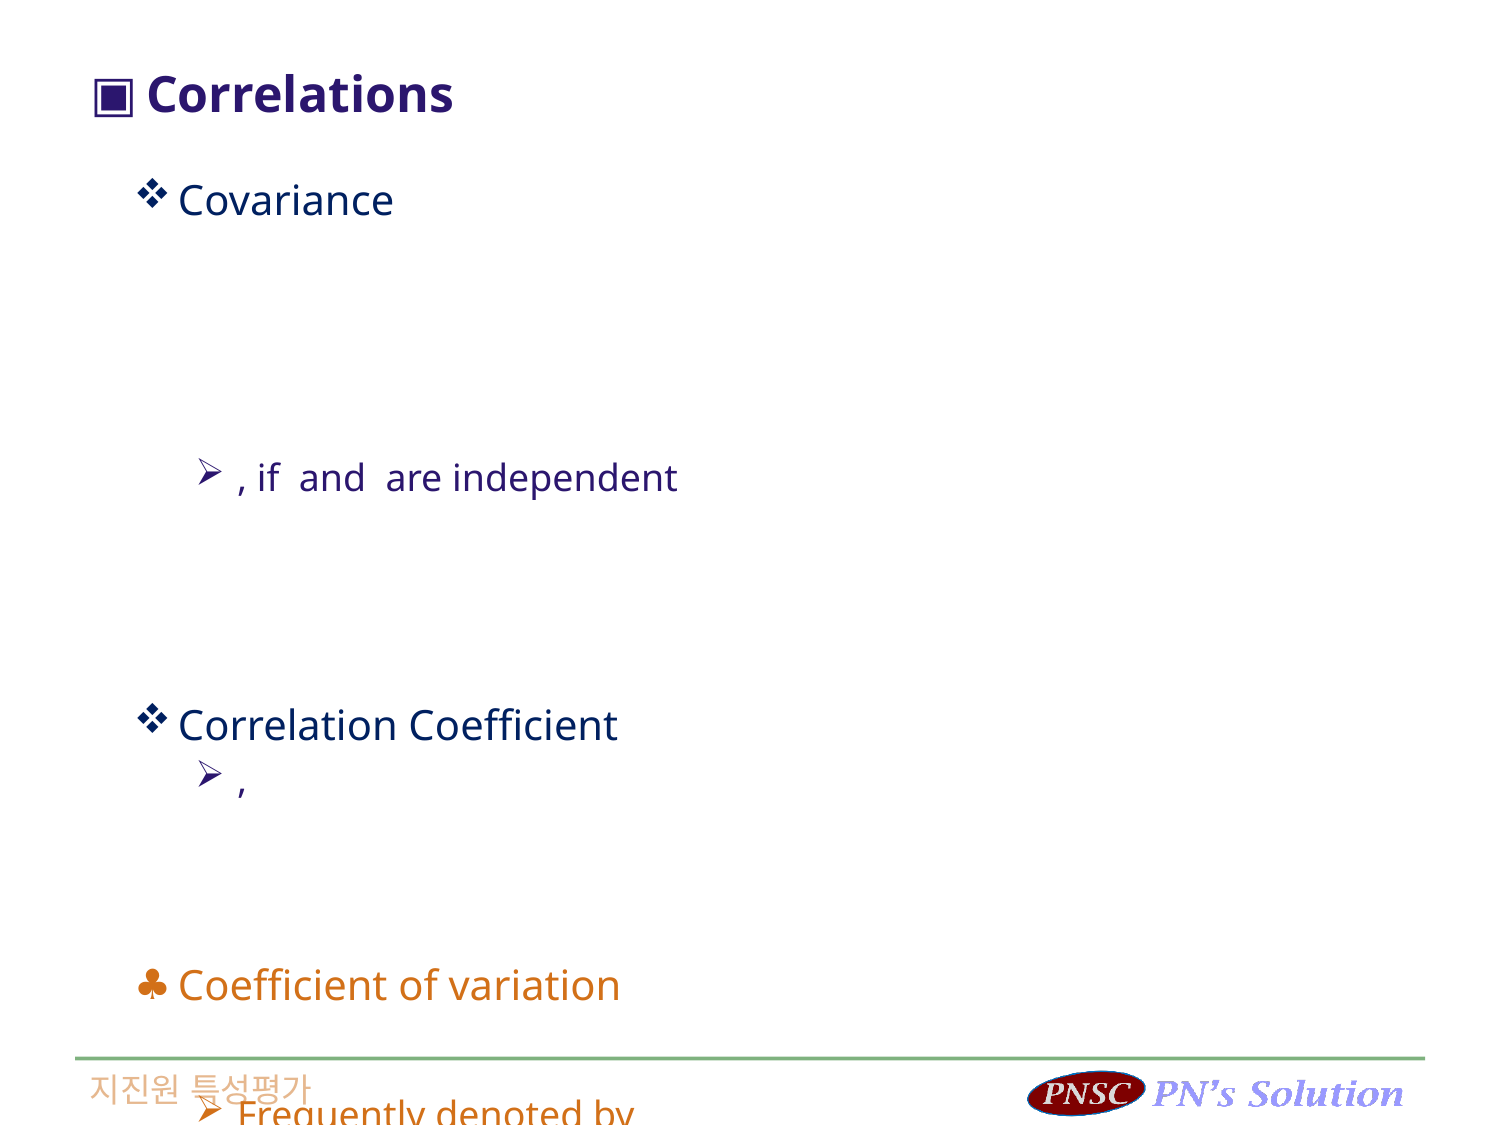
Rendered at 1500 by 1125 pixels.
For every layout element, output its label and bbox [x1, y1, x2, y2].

picture [1022, 1062, 1425, 1125]
